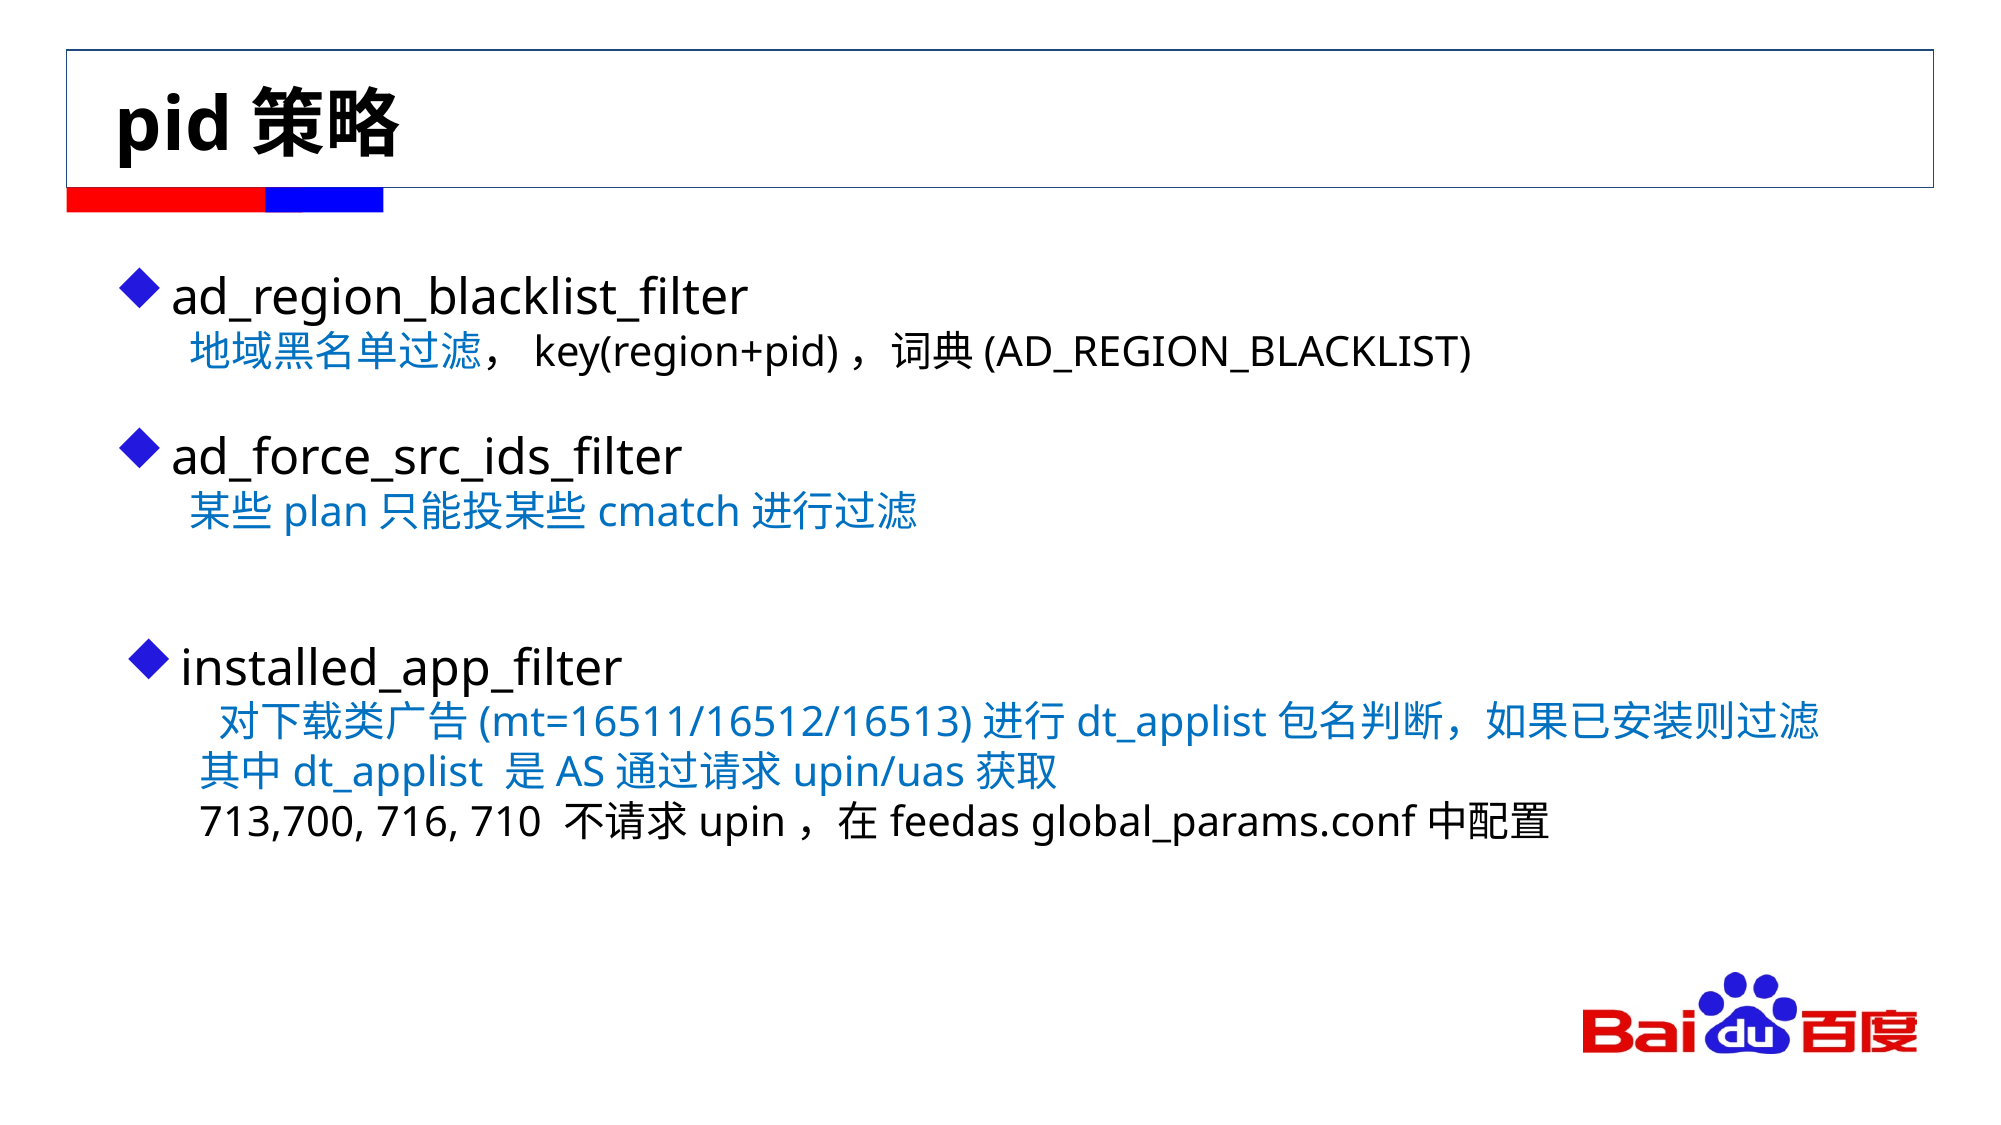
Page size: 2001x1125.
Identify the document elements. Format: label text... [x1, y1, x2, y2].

list ad_region_blacklist_filter 地域黑名单过滤，key(region+pid)，词典(AD_REGION_BLACKLIST) ad_force_src_ids_filter 某些plan只能投某些cmatch进行过滤 installed_app_filter 对下载类广告(mt=16511/16512/16513)进行dt_applist包名判断，如果已安装则过滤 其中dt_applist 是AS通过请求upin/uas获取 713,700, 716, 710 不请求upin，在feedas global_params.conf中配置 [99, 257, 1888, 949]
picture [1583, 972, 1917, 1054]
title pid策略 [99, 56, 1901, 185]
